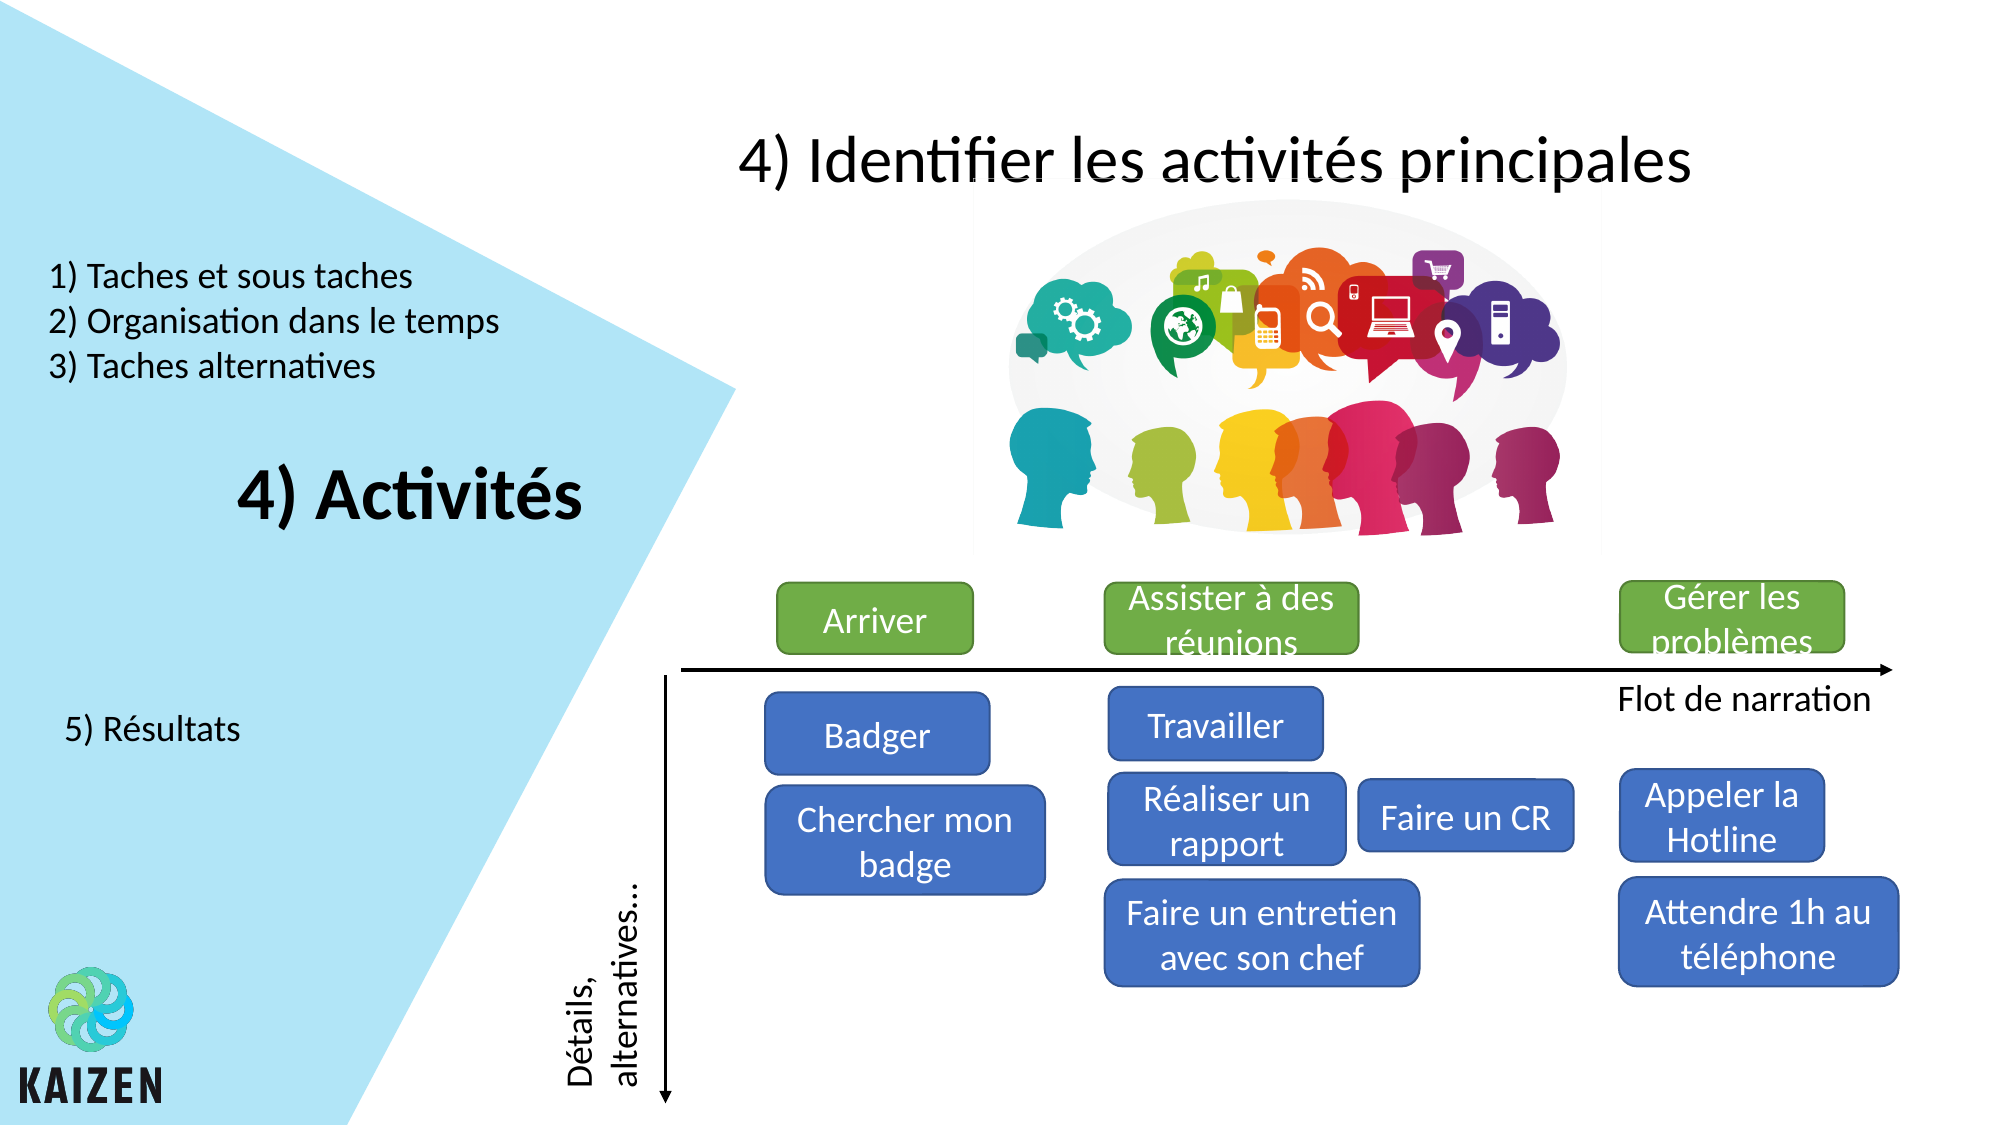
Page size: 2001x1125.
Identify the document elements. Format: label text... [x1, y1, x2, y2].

text_box Travailler [1107, 685, 1325, 762]
text_box Badger [764, 691, 991, 776]
text_box Réaliser un rapport [1107, 771, 1347, 867]
text_box Appeler la Hotline [1618, 768, 1826, 863]
text_box Assister à des réunions [1103, 581, 1360, 655]
text_box Arriver [776, 581, 975, 655]
text_box Détails, alternatives… [546, 779, 652, 1104]
text_box Chercher mon badge [764, 784, 1047, 896]
text_box Flot de narration [1602, 666, 1927, 727]
picture [973, 178, 1602, 555]
text_box 4) Identifier les activités principales [515, 108, 1917, 203]
text_box 1) Taches et sous taches 2) Organisation dans le temps 3) Taches alternatives [33, 244, 531, 394]
text_box Attendre 1h au téléphone [1617, 876, 1900, 988]
text_box 5) Résultats [49, 696, 547, 757]
text_box Faire un entretien avec son chef [1103, 878, 1421, 988]
picture [20, 967, 161, 1103]
list 4) Activités [0, 447, 599, 541]
text_box Gérer les problèmes [1618, 580, 1846, 654]
text_box Faire un CR [1357, 778, 1575, 853]
